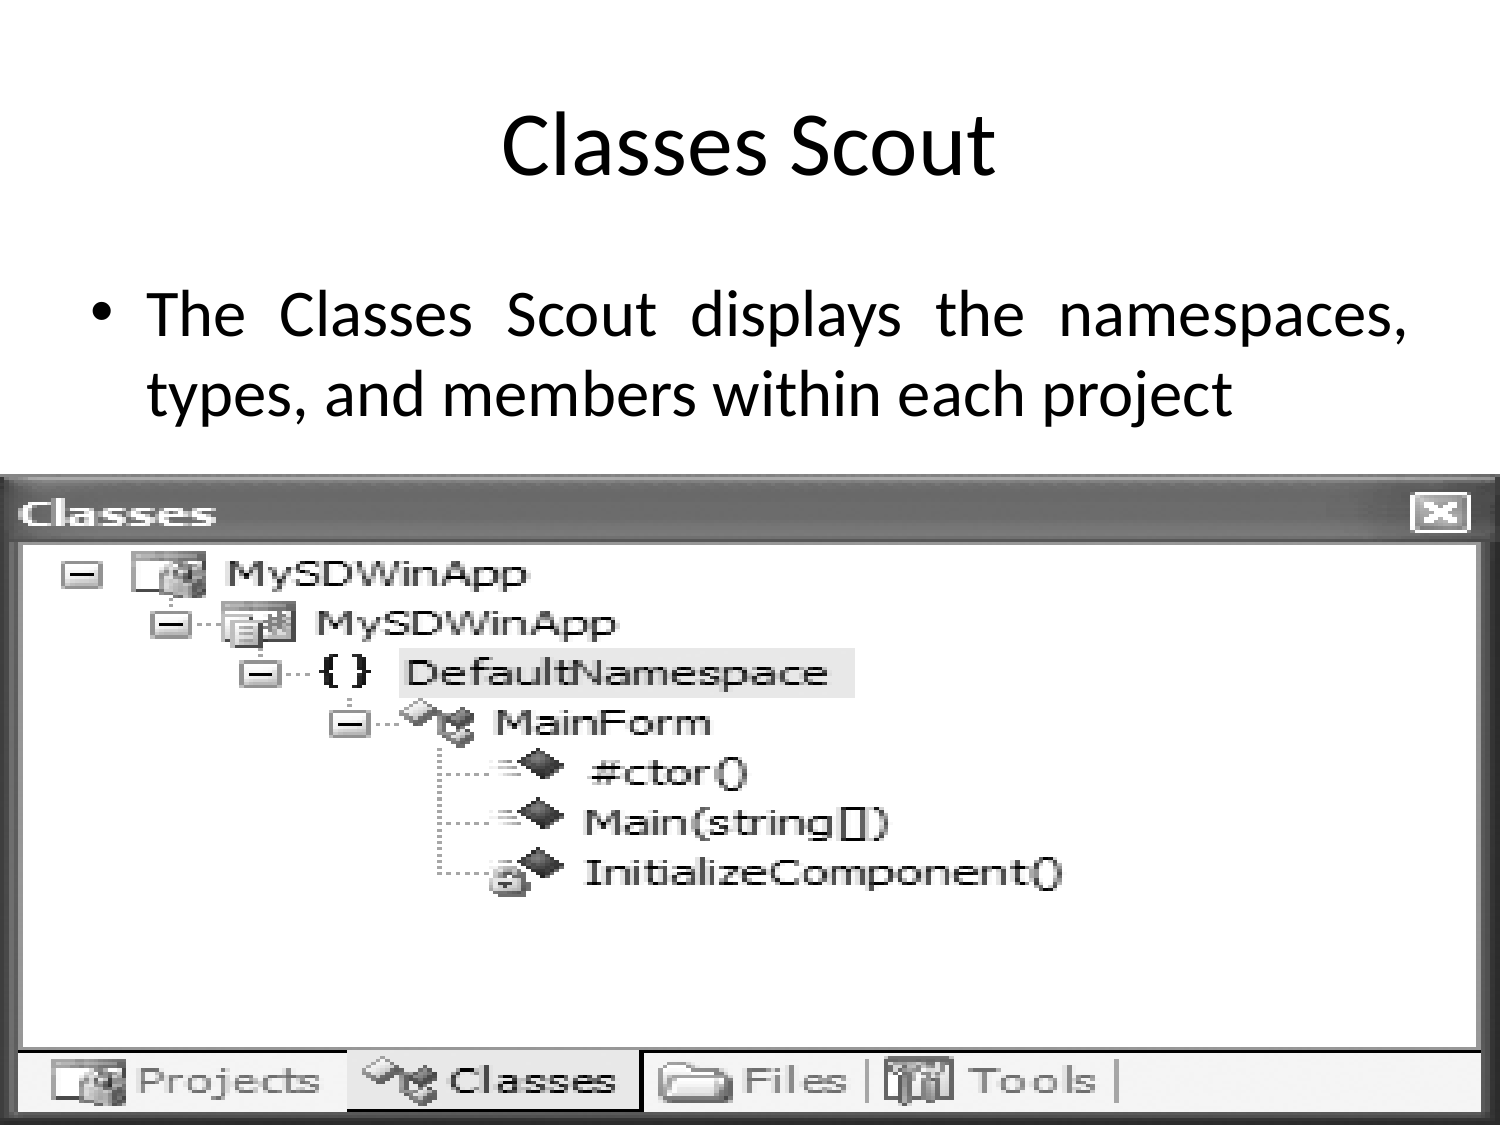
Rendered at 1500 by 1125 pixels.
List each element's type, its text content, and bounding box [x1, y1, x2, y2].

list The Classes Scout displays the namespaces, types, and members within each project [75, 262, 1425, 473]
title Classes Scout [75, 45, 1425, 233]
picture [0, 474, 1500, 1125]
